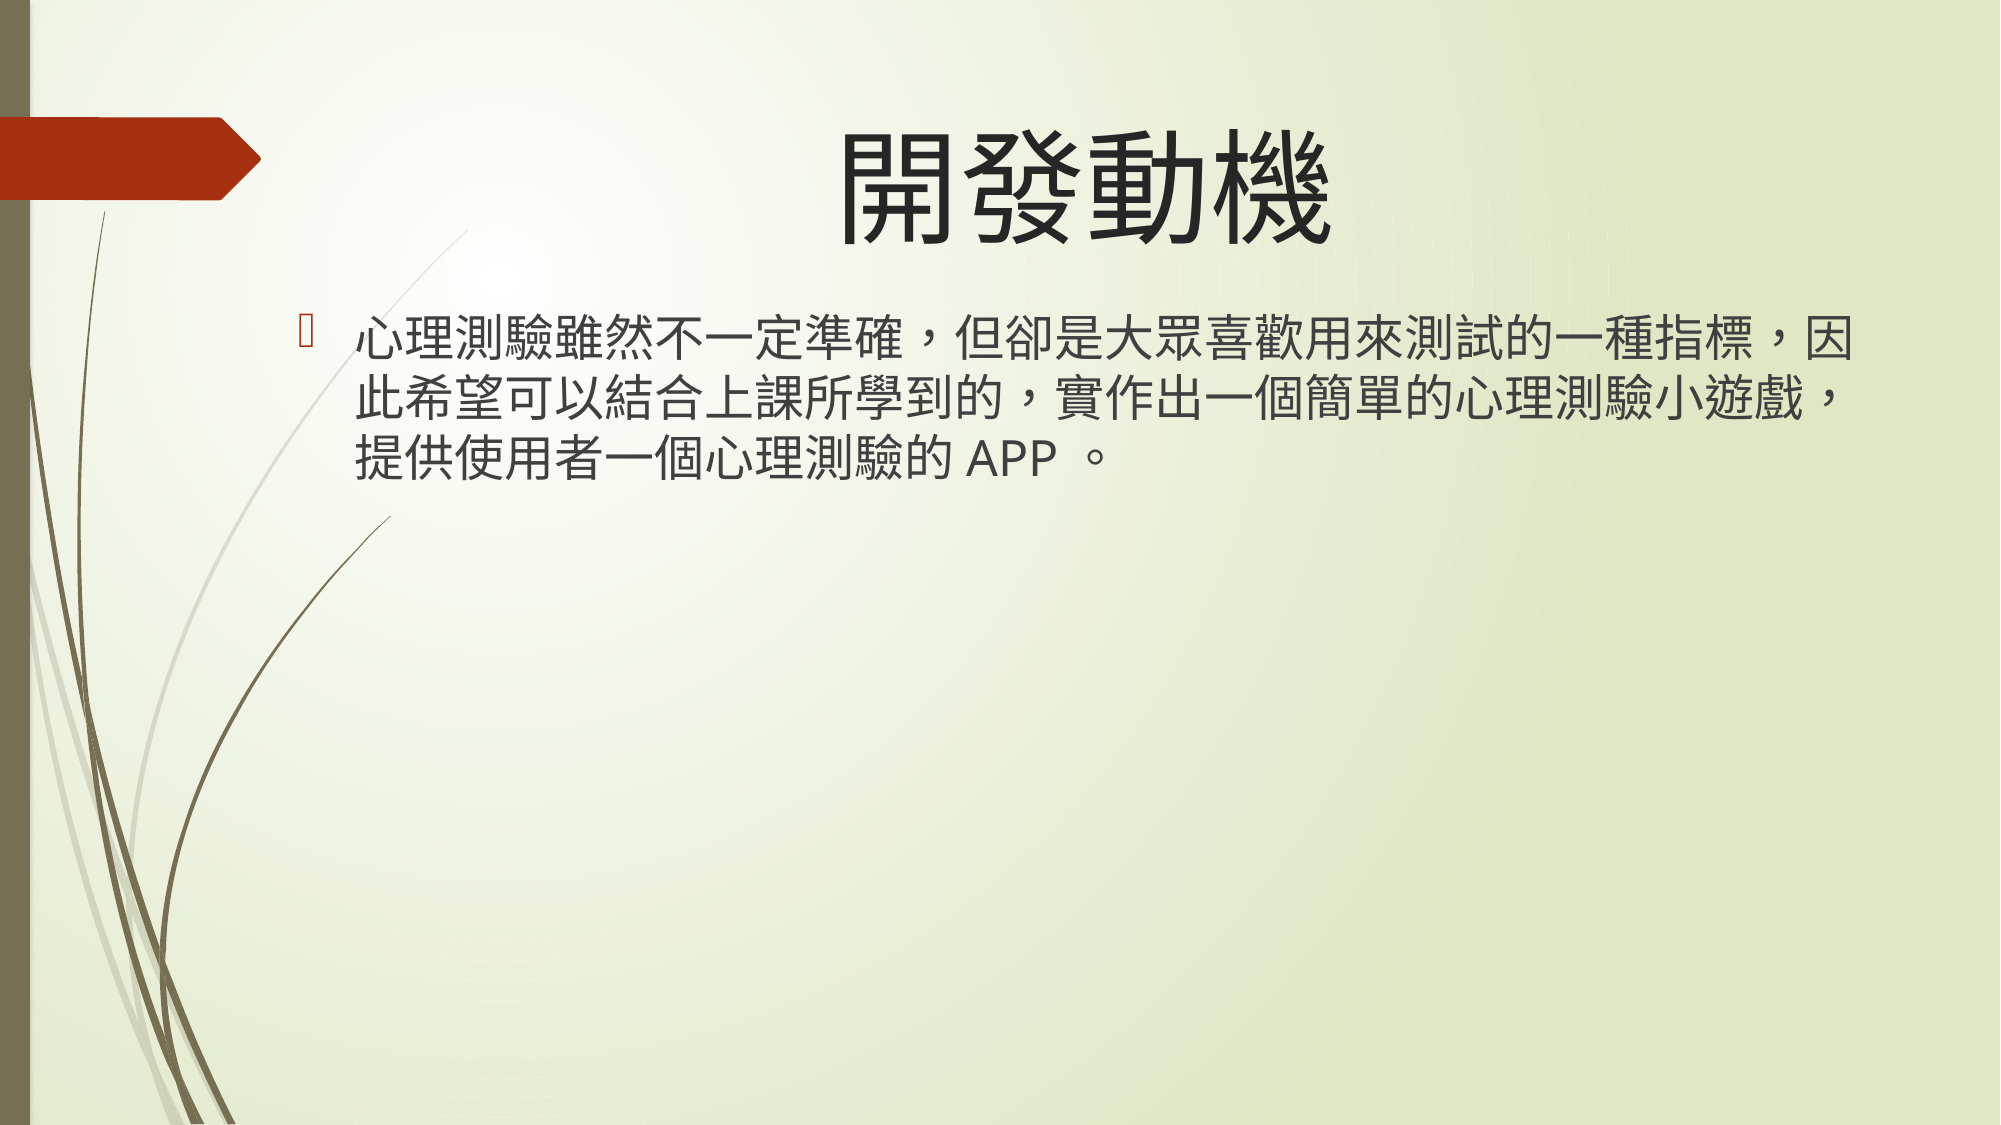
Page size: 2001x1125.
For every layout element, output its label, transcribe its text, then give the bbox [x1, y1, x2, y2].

title 開發動機 [282, 102, 1888, 274]
list 心理測驗雖然不一定準確，但卻是大眾喜歡用來測試的一種指標，因此希望可以結合上課所學到的，實作出一個簡單的心理測驗小遊戲，提供使用者一個心理測驗的APP。 [282, 298, 1888, 1058]
